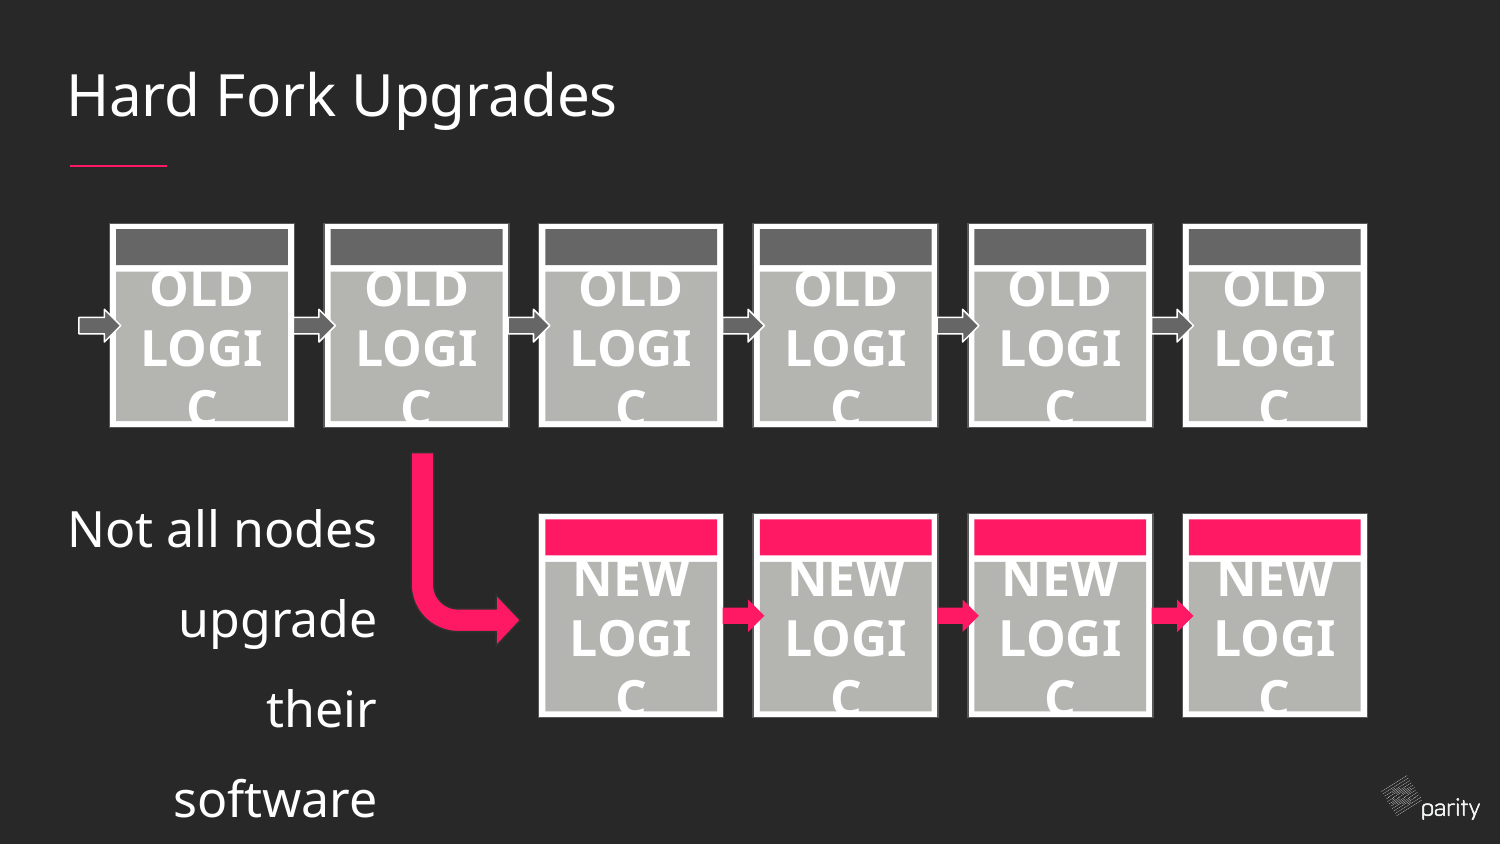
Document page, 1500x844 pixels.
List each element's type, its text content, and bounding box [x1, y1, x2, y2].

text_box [1151, 223, 1368, 428]
text_box [411, 452, 521, 647]
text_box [78, 223, 291, 428]
picture [1380, 774, 1481, 820]
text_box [722, 223, 934, 428]
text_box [1151, 513, 1368, 718]
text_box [936, 223, 1149, 428]
list Not all nodes upgrade their software [44, 452, 393, 673]
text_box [507, 223, 720, 428]
title Hard Fork Upgrades [51, 43, 1449, 138]
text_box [538, 513, 721, 718]
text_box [722, 513, 935, 718]
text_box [293, 223, 505, 428]
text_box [936, 513, 1150, 718]
